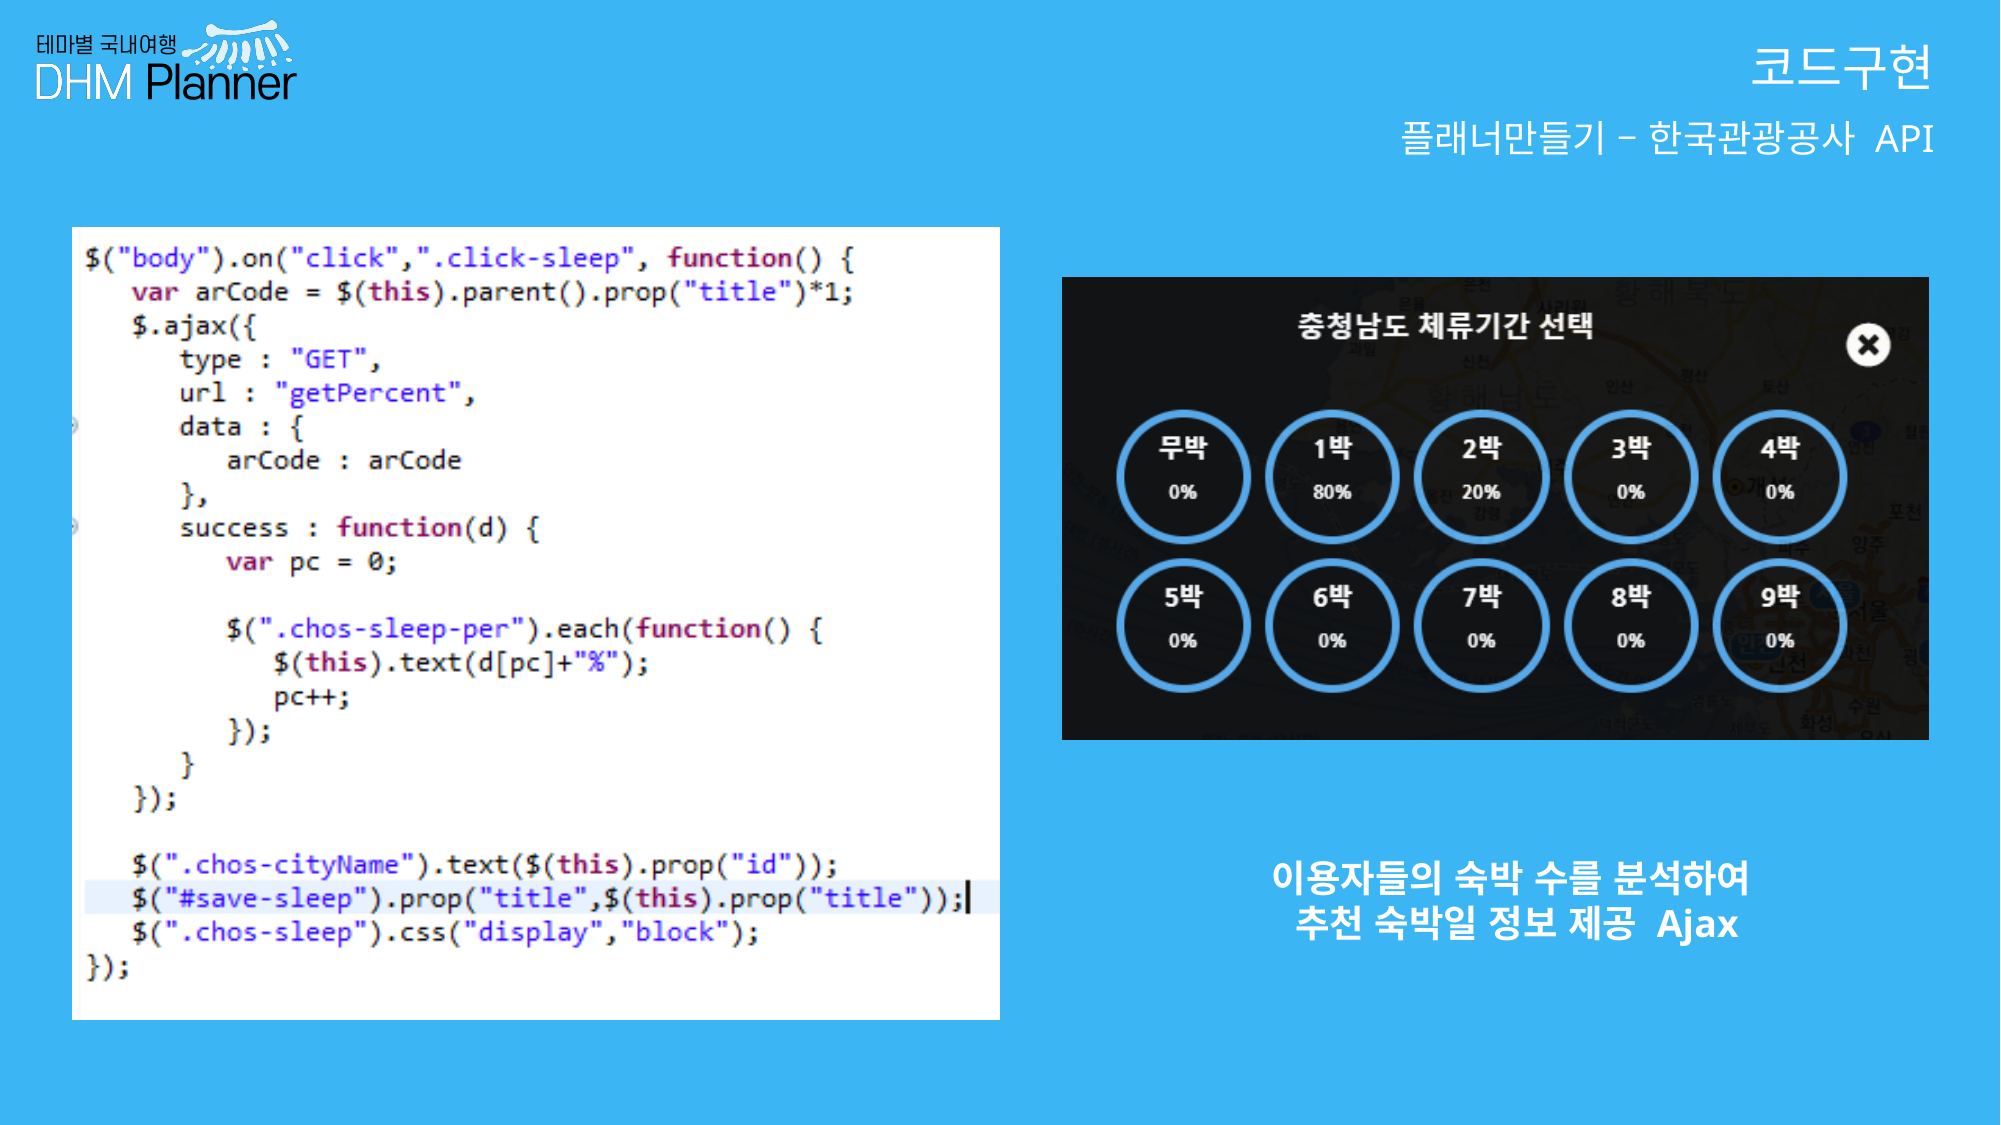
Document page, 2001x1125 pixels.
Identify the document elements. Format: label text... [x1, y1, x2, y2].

text_box 코드구현 [1735, 29, 1956, 105]
picture [1062, 277, 1929, 740]
text_box 이용자들의 숙박 수를 분석하여 추천 숙박일 정보 제공 Ajax [1105, 847, 1929, 953]
text_box 플래너만들기 – 한국관광공사 API [1385, 107, 1950, 168]
picture [72, 227, 1000, 1020]
picture [31, 13, 299, 121]
